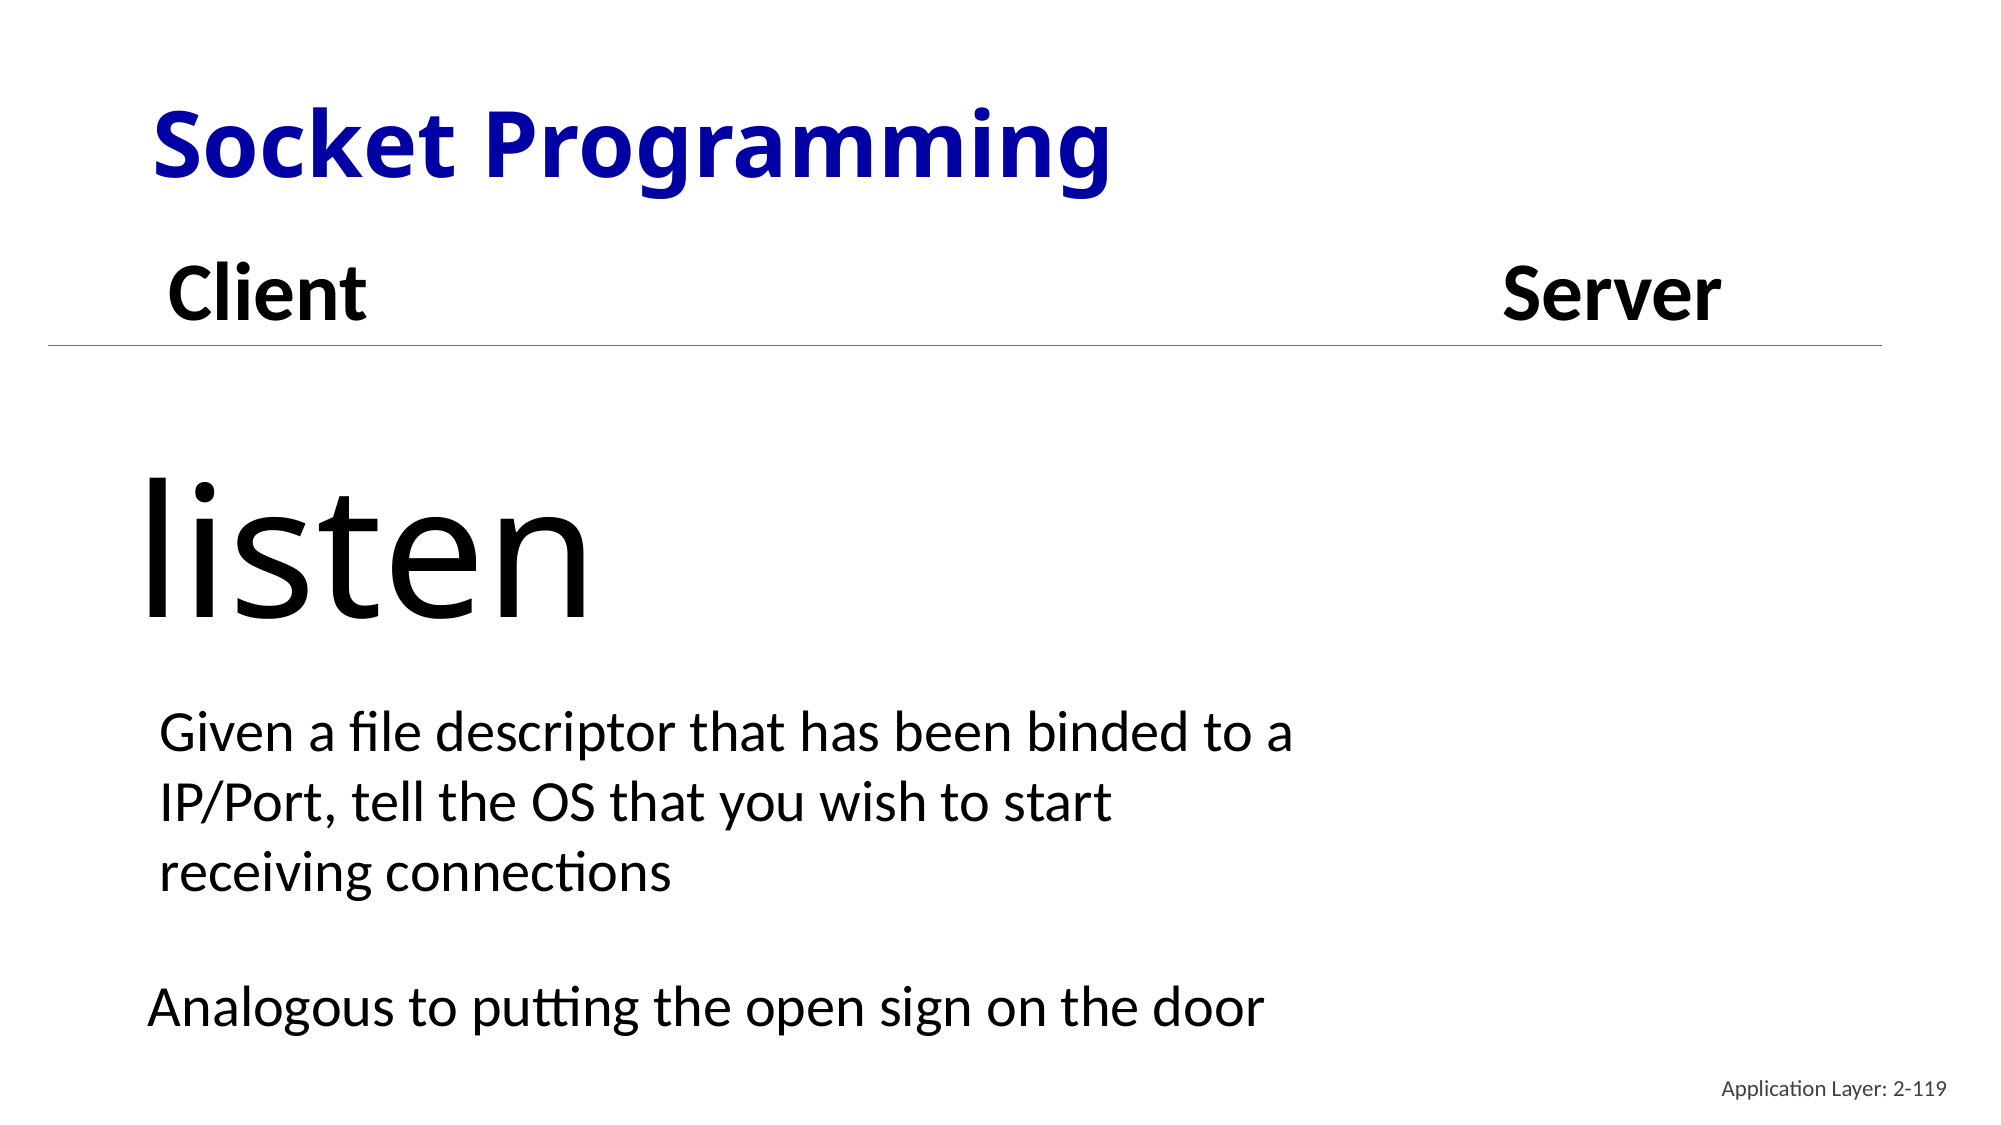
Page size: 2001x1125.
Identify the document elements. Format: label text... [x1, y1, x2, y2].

slide_number Application Layer: 2-119 [1512, 1056, 1963, 1117]
text_box listen [119, 426, 615, 662]
text_box Client [153, 229, 384, 345]
text_box Given a file descriptor that has been binded to a IP/Port, tell the OS that you wish to start receiving connections [144, 685, 1350, 911]
text_box Server [1487, 229, 1739, 345]
title Socket Programming [137, 74, 1863, 221]
text_box Analogous to putting the open sign on the door [133, 961, 1281, 1046]
